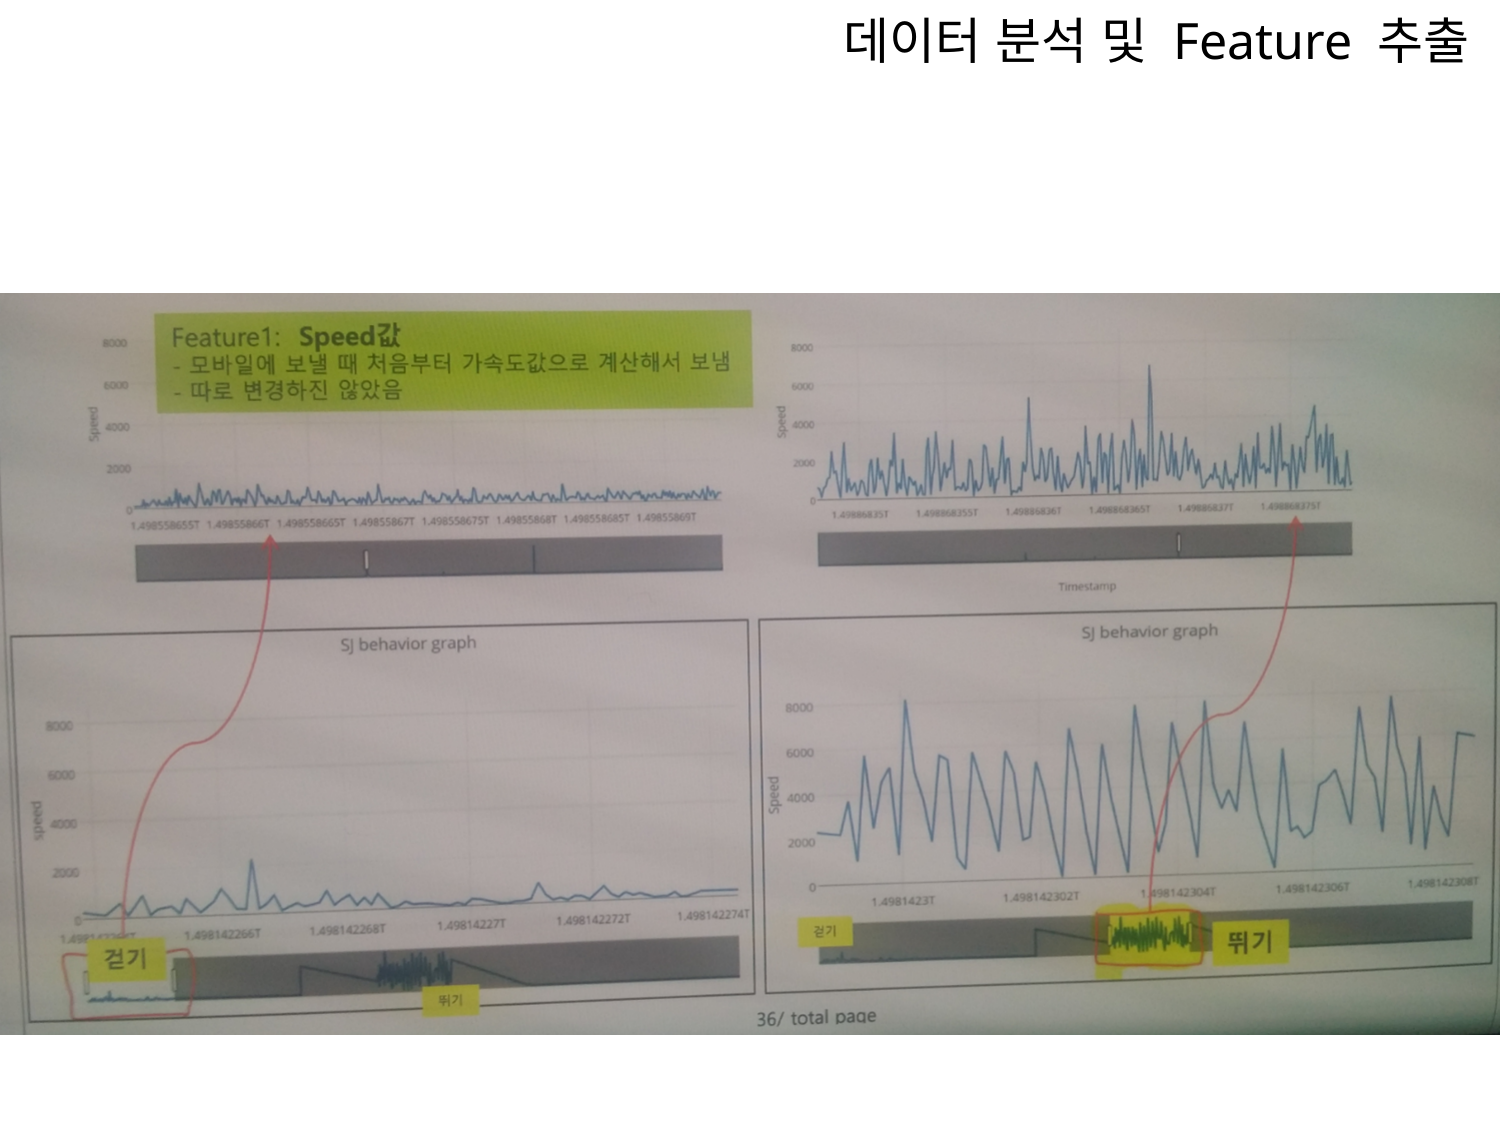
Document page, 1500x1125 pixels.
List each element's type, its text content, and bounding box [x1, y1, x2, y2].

picture [0, 293, 1500, 1036]
text_box 데이터 분석 및 Feature 추출 [828, 2, 1485, 78]
